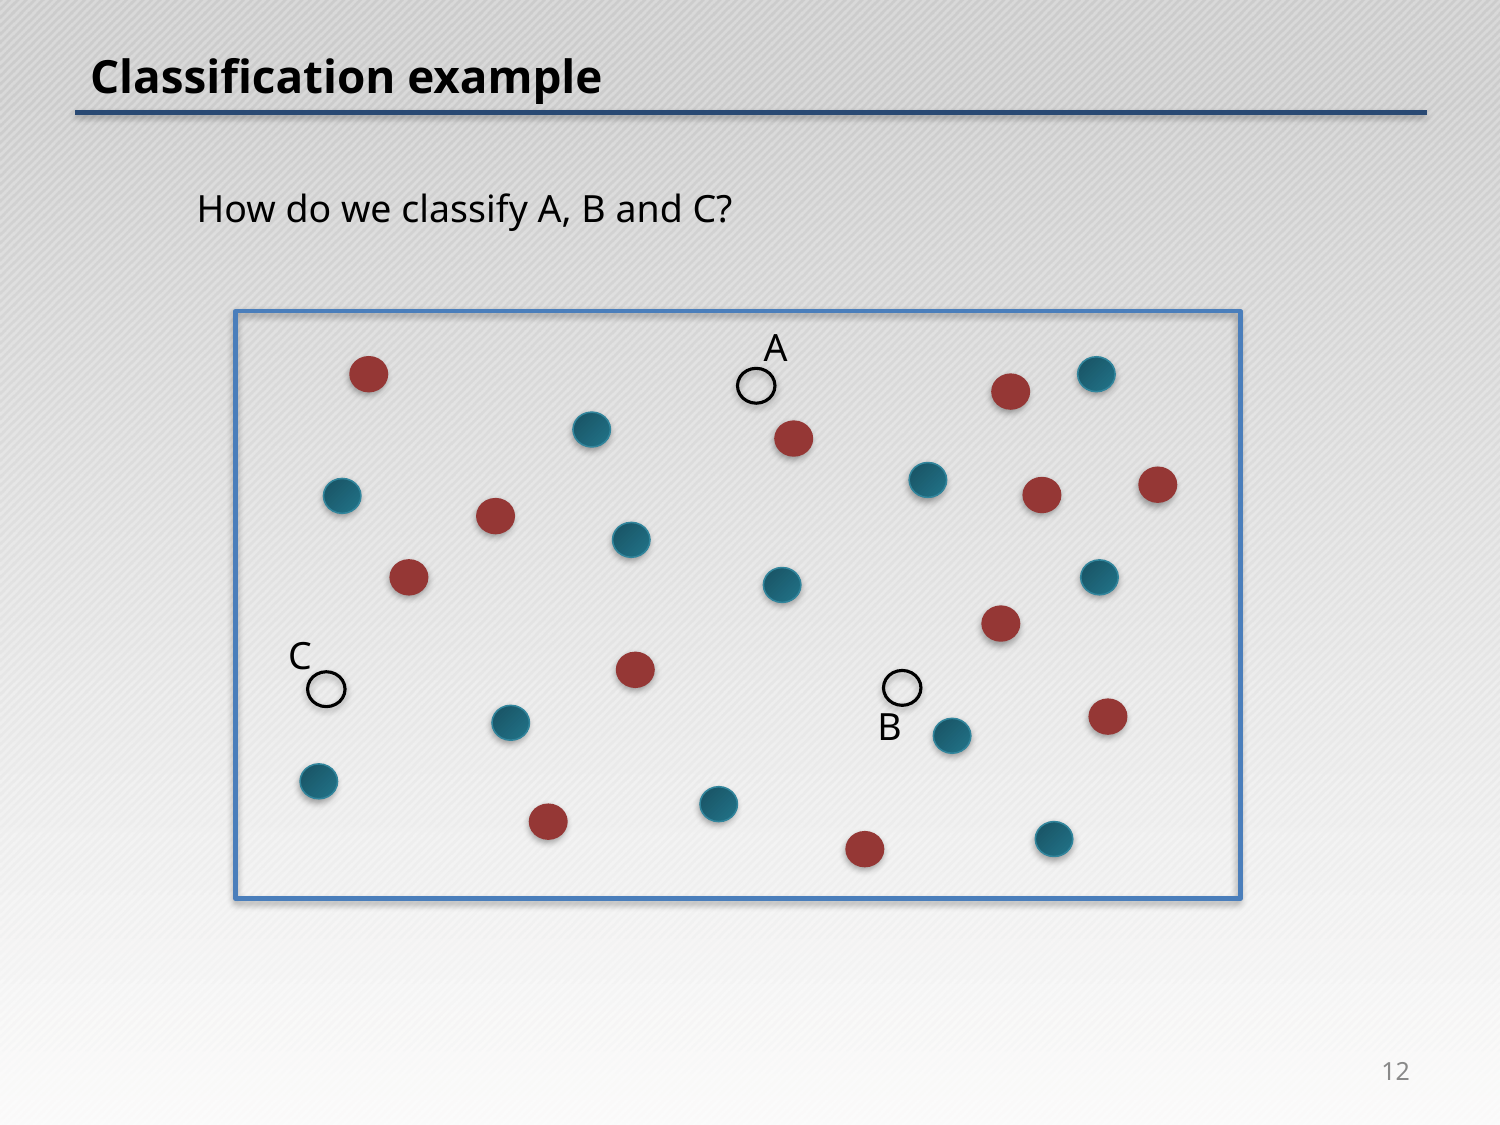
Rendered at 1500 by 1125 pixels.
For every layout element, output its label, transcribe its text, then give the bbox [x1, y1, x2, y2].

text_box [73, 119, 1432, 1064]
text_box [235, 310, 1241, 899]
text_box [306, 671, 346, 708]
picture [0, 0, 1500, 1125]
text_box A [748, 316, 813, 377]
text_box C [273, 624, 327, 685]
title Classification example [74, 37, 1426, 113]
slide_number 12 [1074, 1064, 1425, 1103]
text_box B [862, 695, 917, 755]
text_box How do we classify A, B and C? [181, 177, 748, 237]
